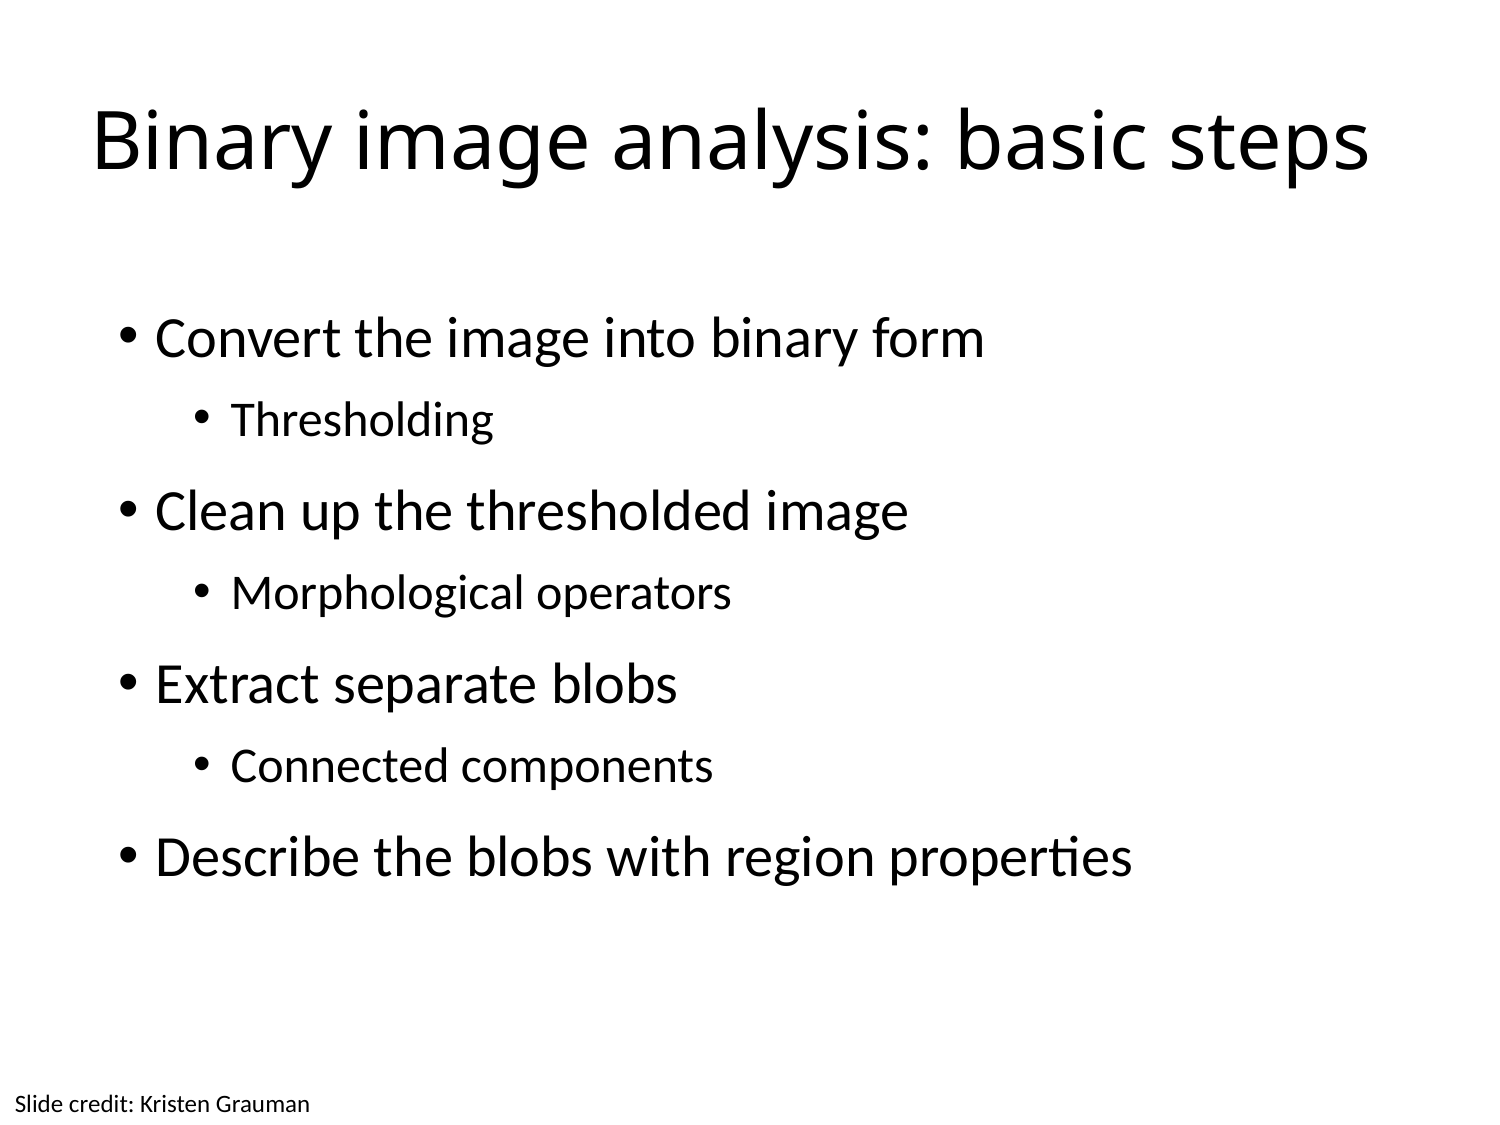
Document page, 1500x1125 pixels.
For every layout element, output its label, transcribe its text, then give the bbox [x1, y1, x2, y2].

list Convert the image into binary form Thresholding Clean up the thresholded image Morphological operators Extract separate blobs Connected components Describe the blobs with region properties [103, 299, 1397, 1014]
text_box Slide credit: Kristen Grauman [0, 1079, 438, 1125]
title Binary image analysis: basic steps [75, 50, 1425, 238]
